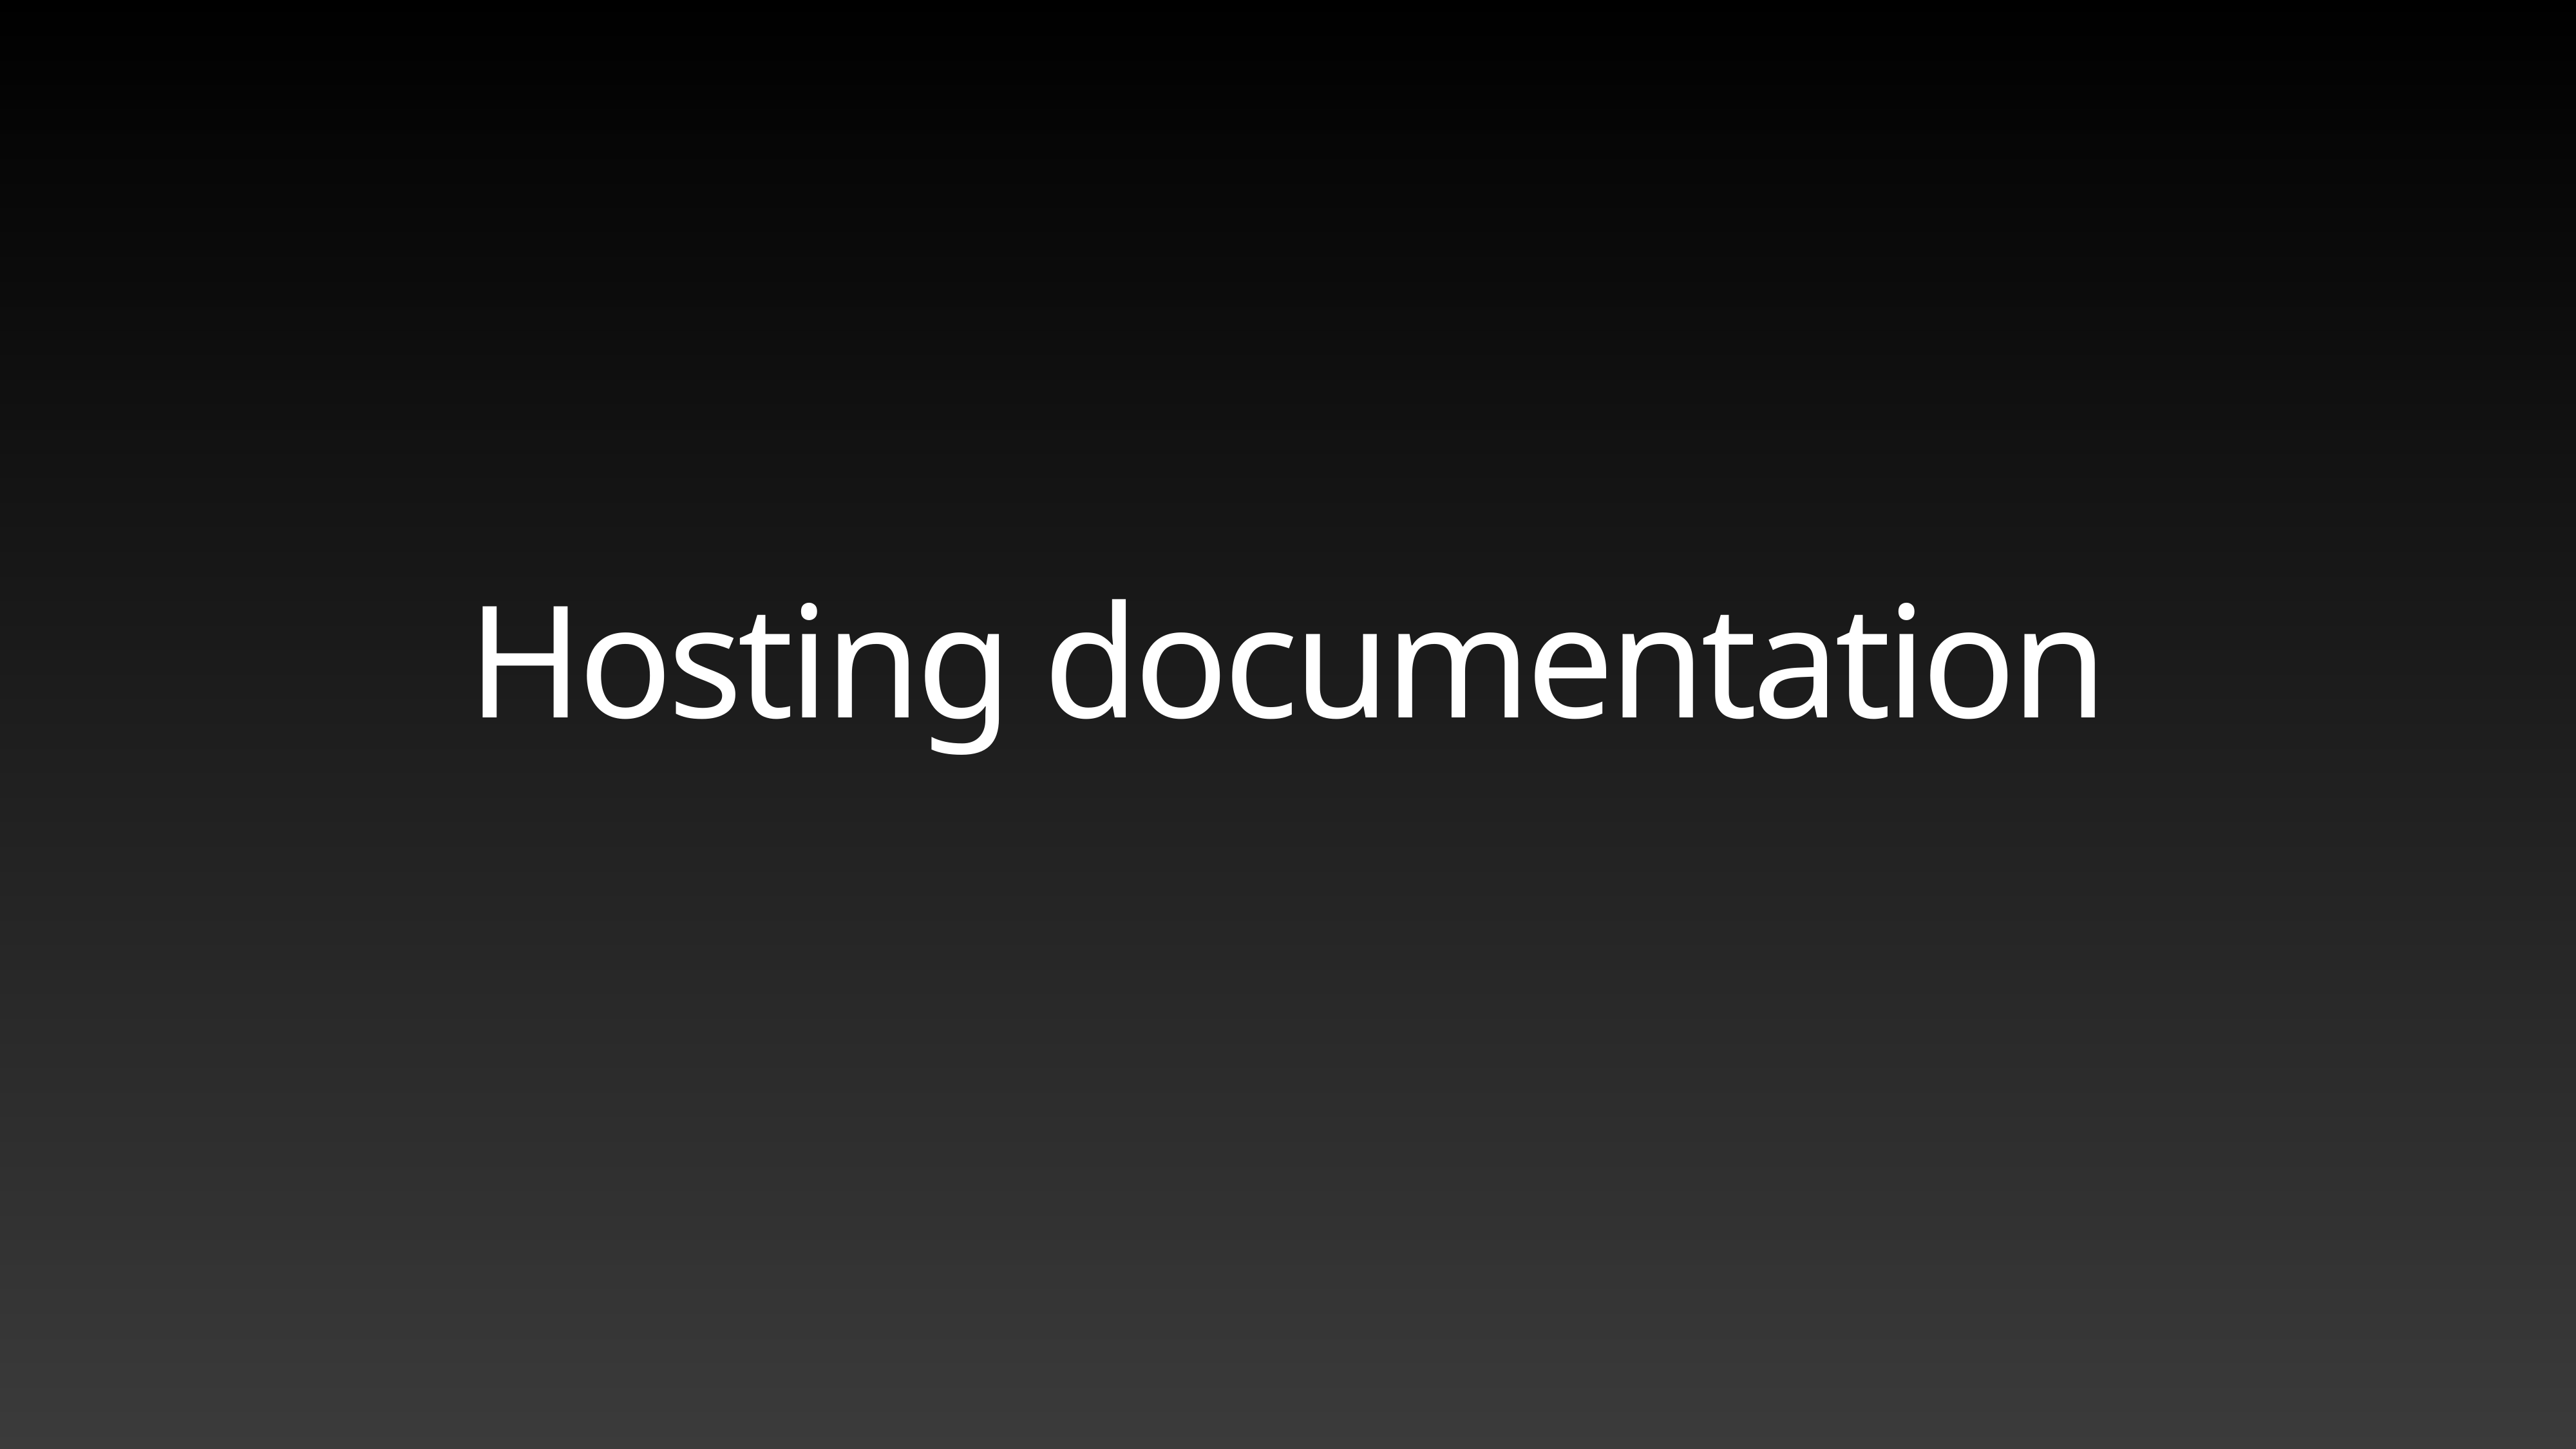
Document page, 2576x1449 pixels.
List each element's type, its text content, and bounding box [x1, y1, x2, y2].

title Hosting documentation [133, 347, 2443, 757]
